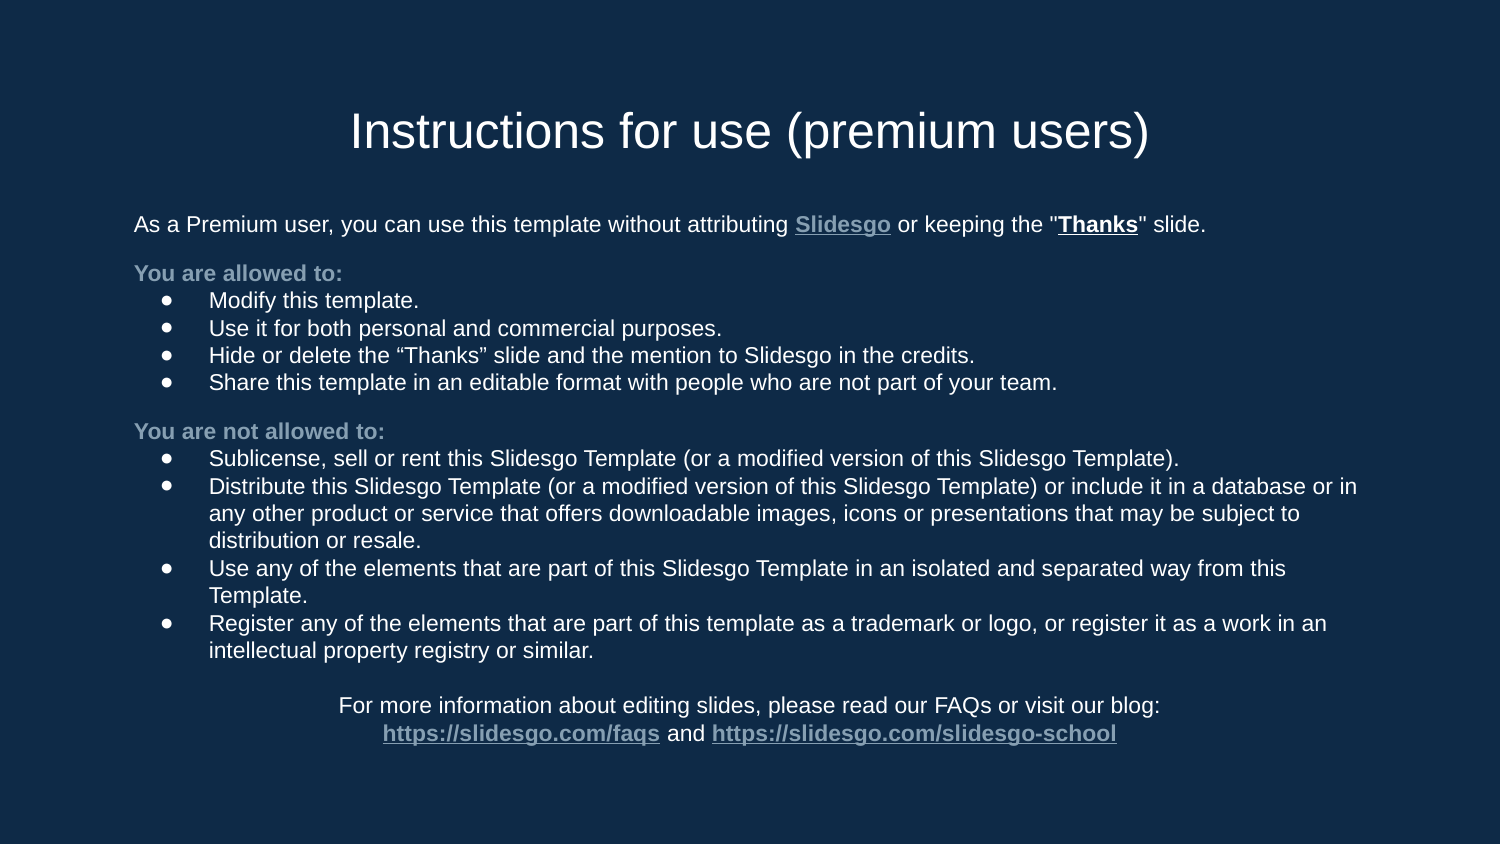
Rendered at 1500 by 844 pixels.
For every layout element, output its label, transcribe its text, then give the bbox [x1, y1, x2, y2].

text_box As a Premium user, you can use this template without attributing Slidesgo or keeping the "Thanks" slide. You are allowed to: Modify this template. Use it for both personal and commercial purposes. Hide or delete the “Thanks” slide and the mention to Slidesgo in the credits. Share this template in an editable format with people who are not part of your team. You are not allowed to: Sublicense, sell or rent this Slidesgo Template (or a modified version of this Slidesgo Template). Distribute this Slidesgo Template (or a modified version of this Slidesgo Template) or include it in a database or in any other product or service that offers downloadable images, icons or presentations that may be subject to distribution or resale. Use any of the elements that are part of this Slidesgo Template in an isolated and separated way from this Template. Register any of the elements that are part of this template as a trademark or logo, or register it as a work in an intellectual property registry or similar. For more information about editing slides, please read our FAQs or visit our blog: https://slidesgo.com/faqs and https://slidesgo.com/slidesgo-school [118, 194, 1382, 760]
title Instructions for use (premium users) [118, 83, 1382, 163]
